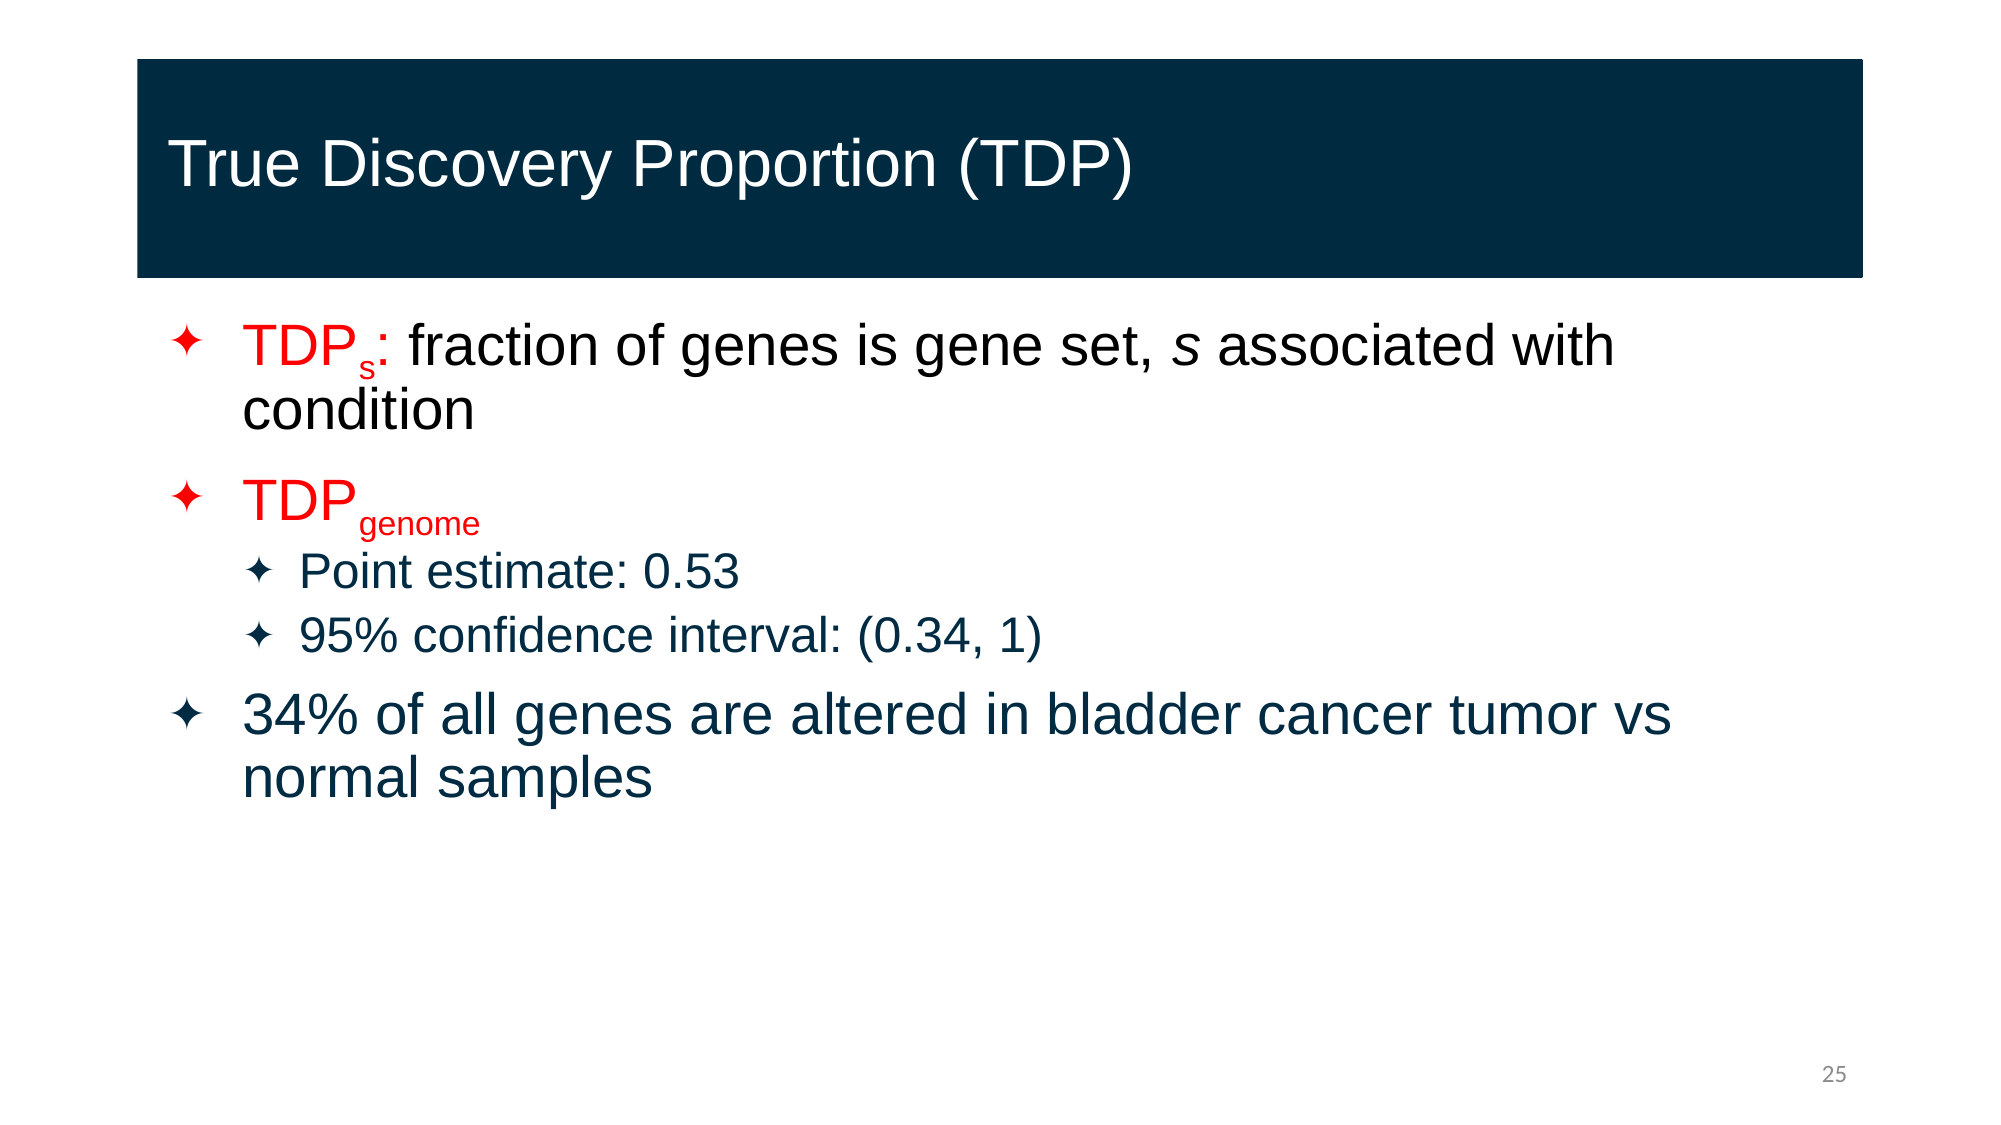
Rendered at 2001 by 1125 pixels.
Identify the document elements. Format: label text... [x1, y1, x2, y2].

list TDPs: fraction of genes is gene set, s associated with condition TDPgenome Point estimate: 0.53 95% confidence interval: (0.34, 1) 34% of all genes are altered in bladder cancer tumor vs normal samples [137, 307, 1863, 798]
title True Discovery Proportion (TDP) [137, 59, 1863, 278]
slide_number 25 [1412, 1042, 1863, 1103]
